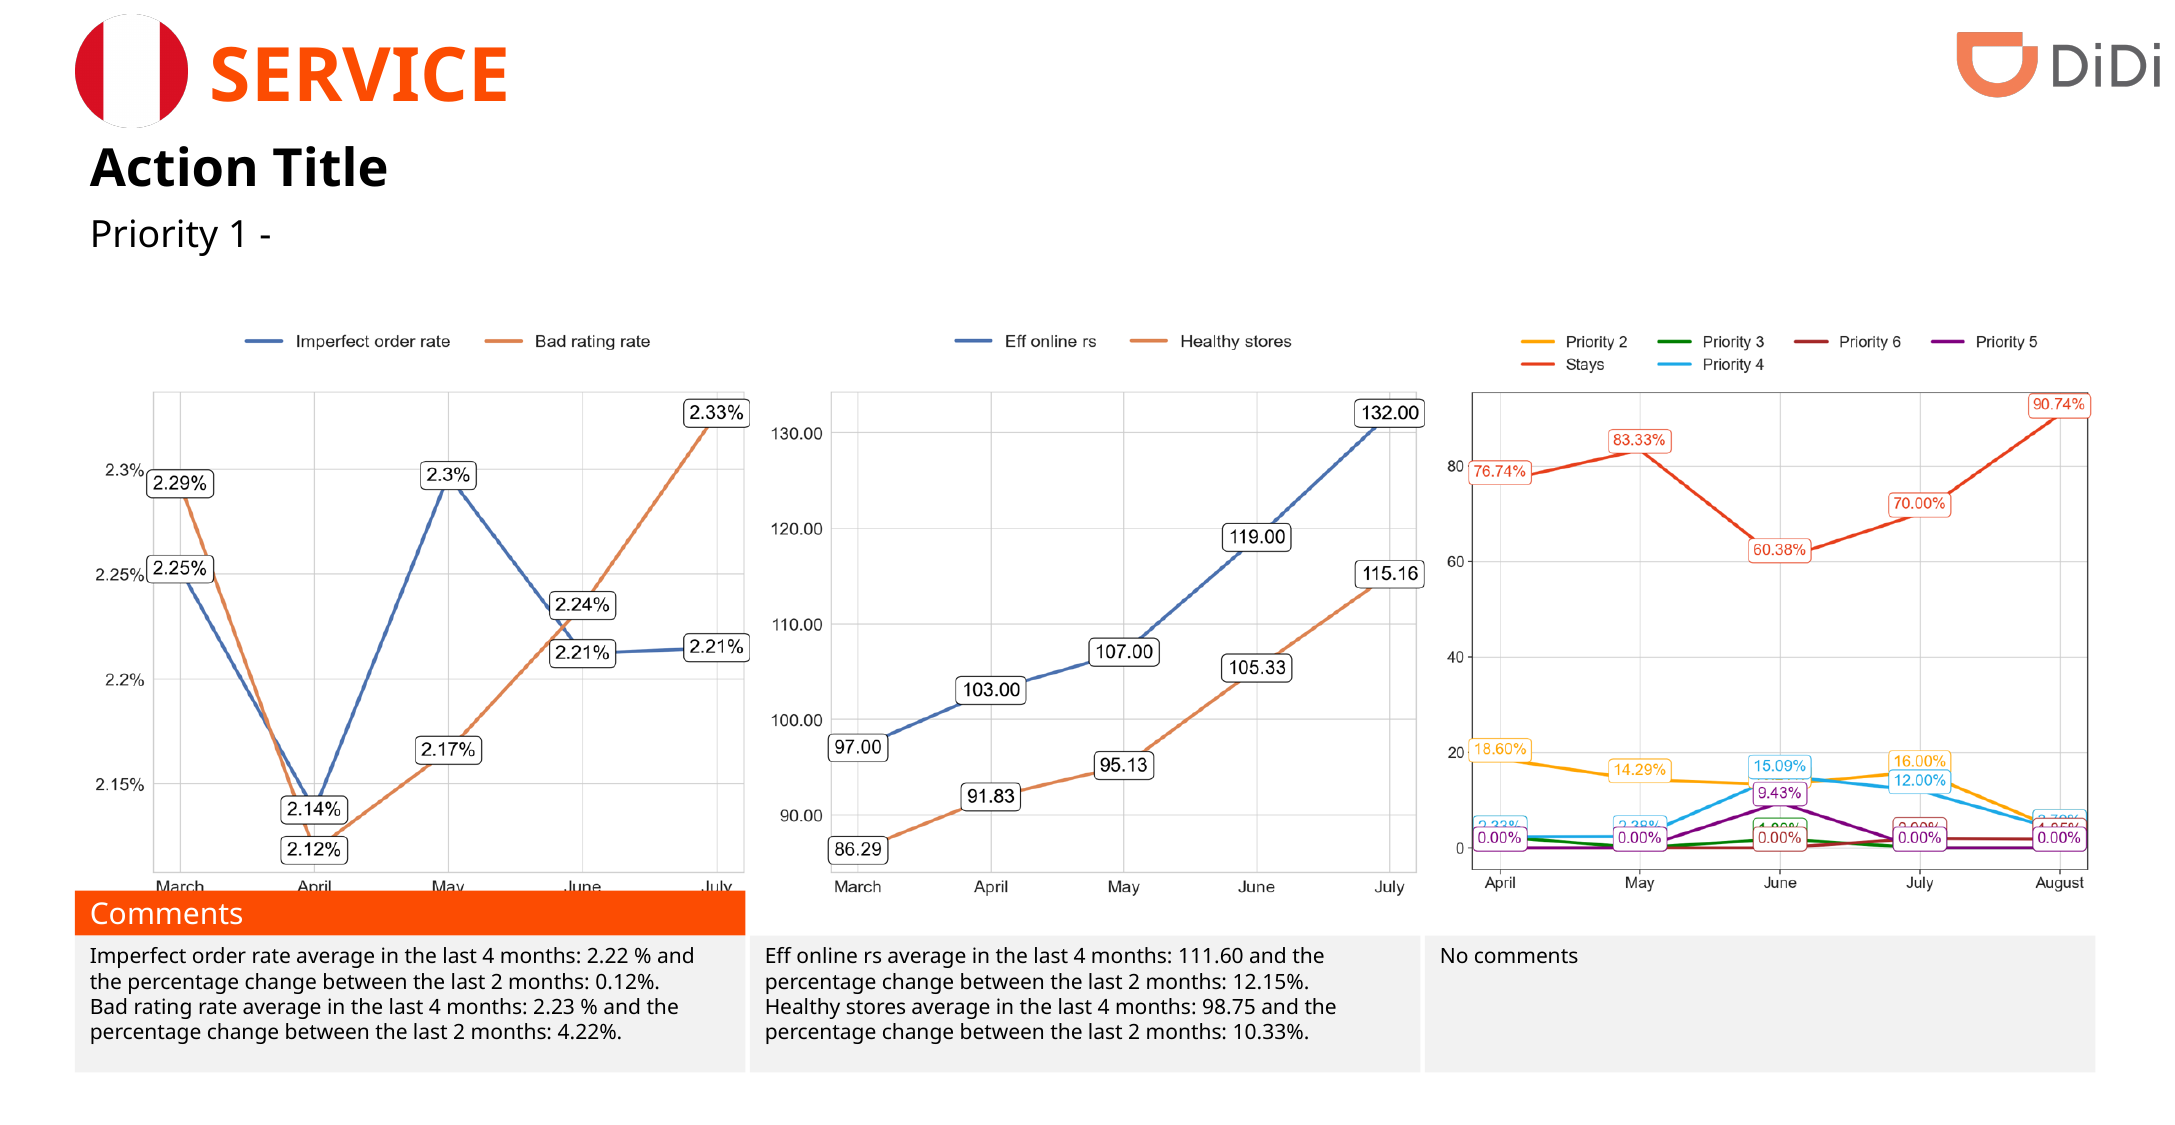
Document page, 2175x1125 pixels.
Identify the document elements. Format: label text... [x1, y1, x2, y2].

text_box Action Title [74, 127, 2175, 202]
picture [1949, 1, 2175, 129]
text_box Comments [74, 921, 746, 936]
text_box Priority 1 - [74, 202, 2175, 263]
text_box No comments [1424, 935, 2096, 1073]
text_box Imperfect order rate average in the last 4 months: 2.22 % and the percentage change between the last 2 months: 0.12%. Bad rating rate average in the last 4 months: 2.23 % and the percentage change between the last 2 months: 4.22%. [74, 936, 746, 1073]
picture [74, 14, 188, 128]
text_box Eff online rs average in the last 4 months: 111.60 and the percentage change between the last 2 months: 12.15%. Healthy stores average in the last 4 months: 98.75 and the percentage change between the last 2 months: 10.33%. [749, 935, 1421, 1073]
picture [74, 322, 2101, 914]
text_box SERVICE [194, 15, 1800, 127]
